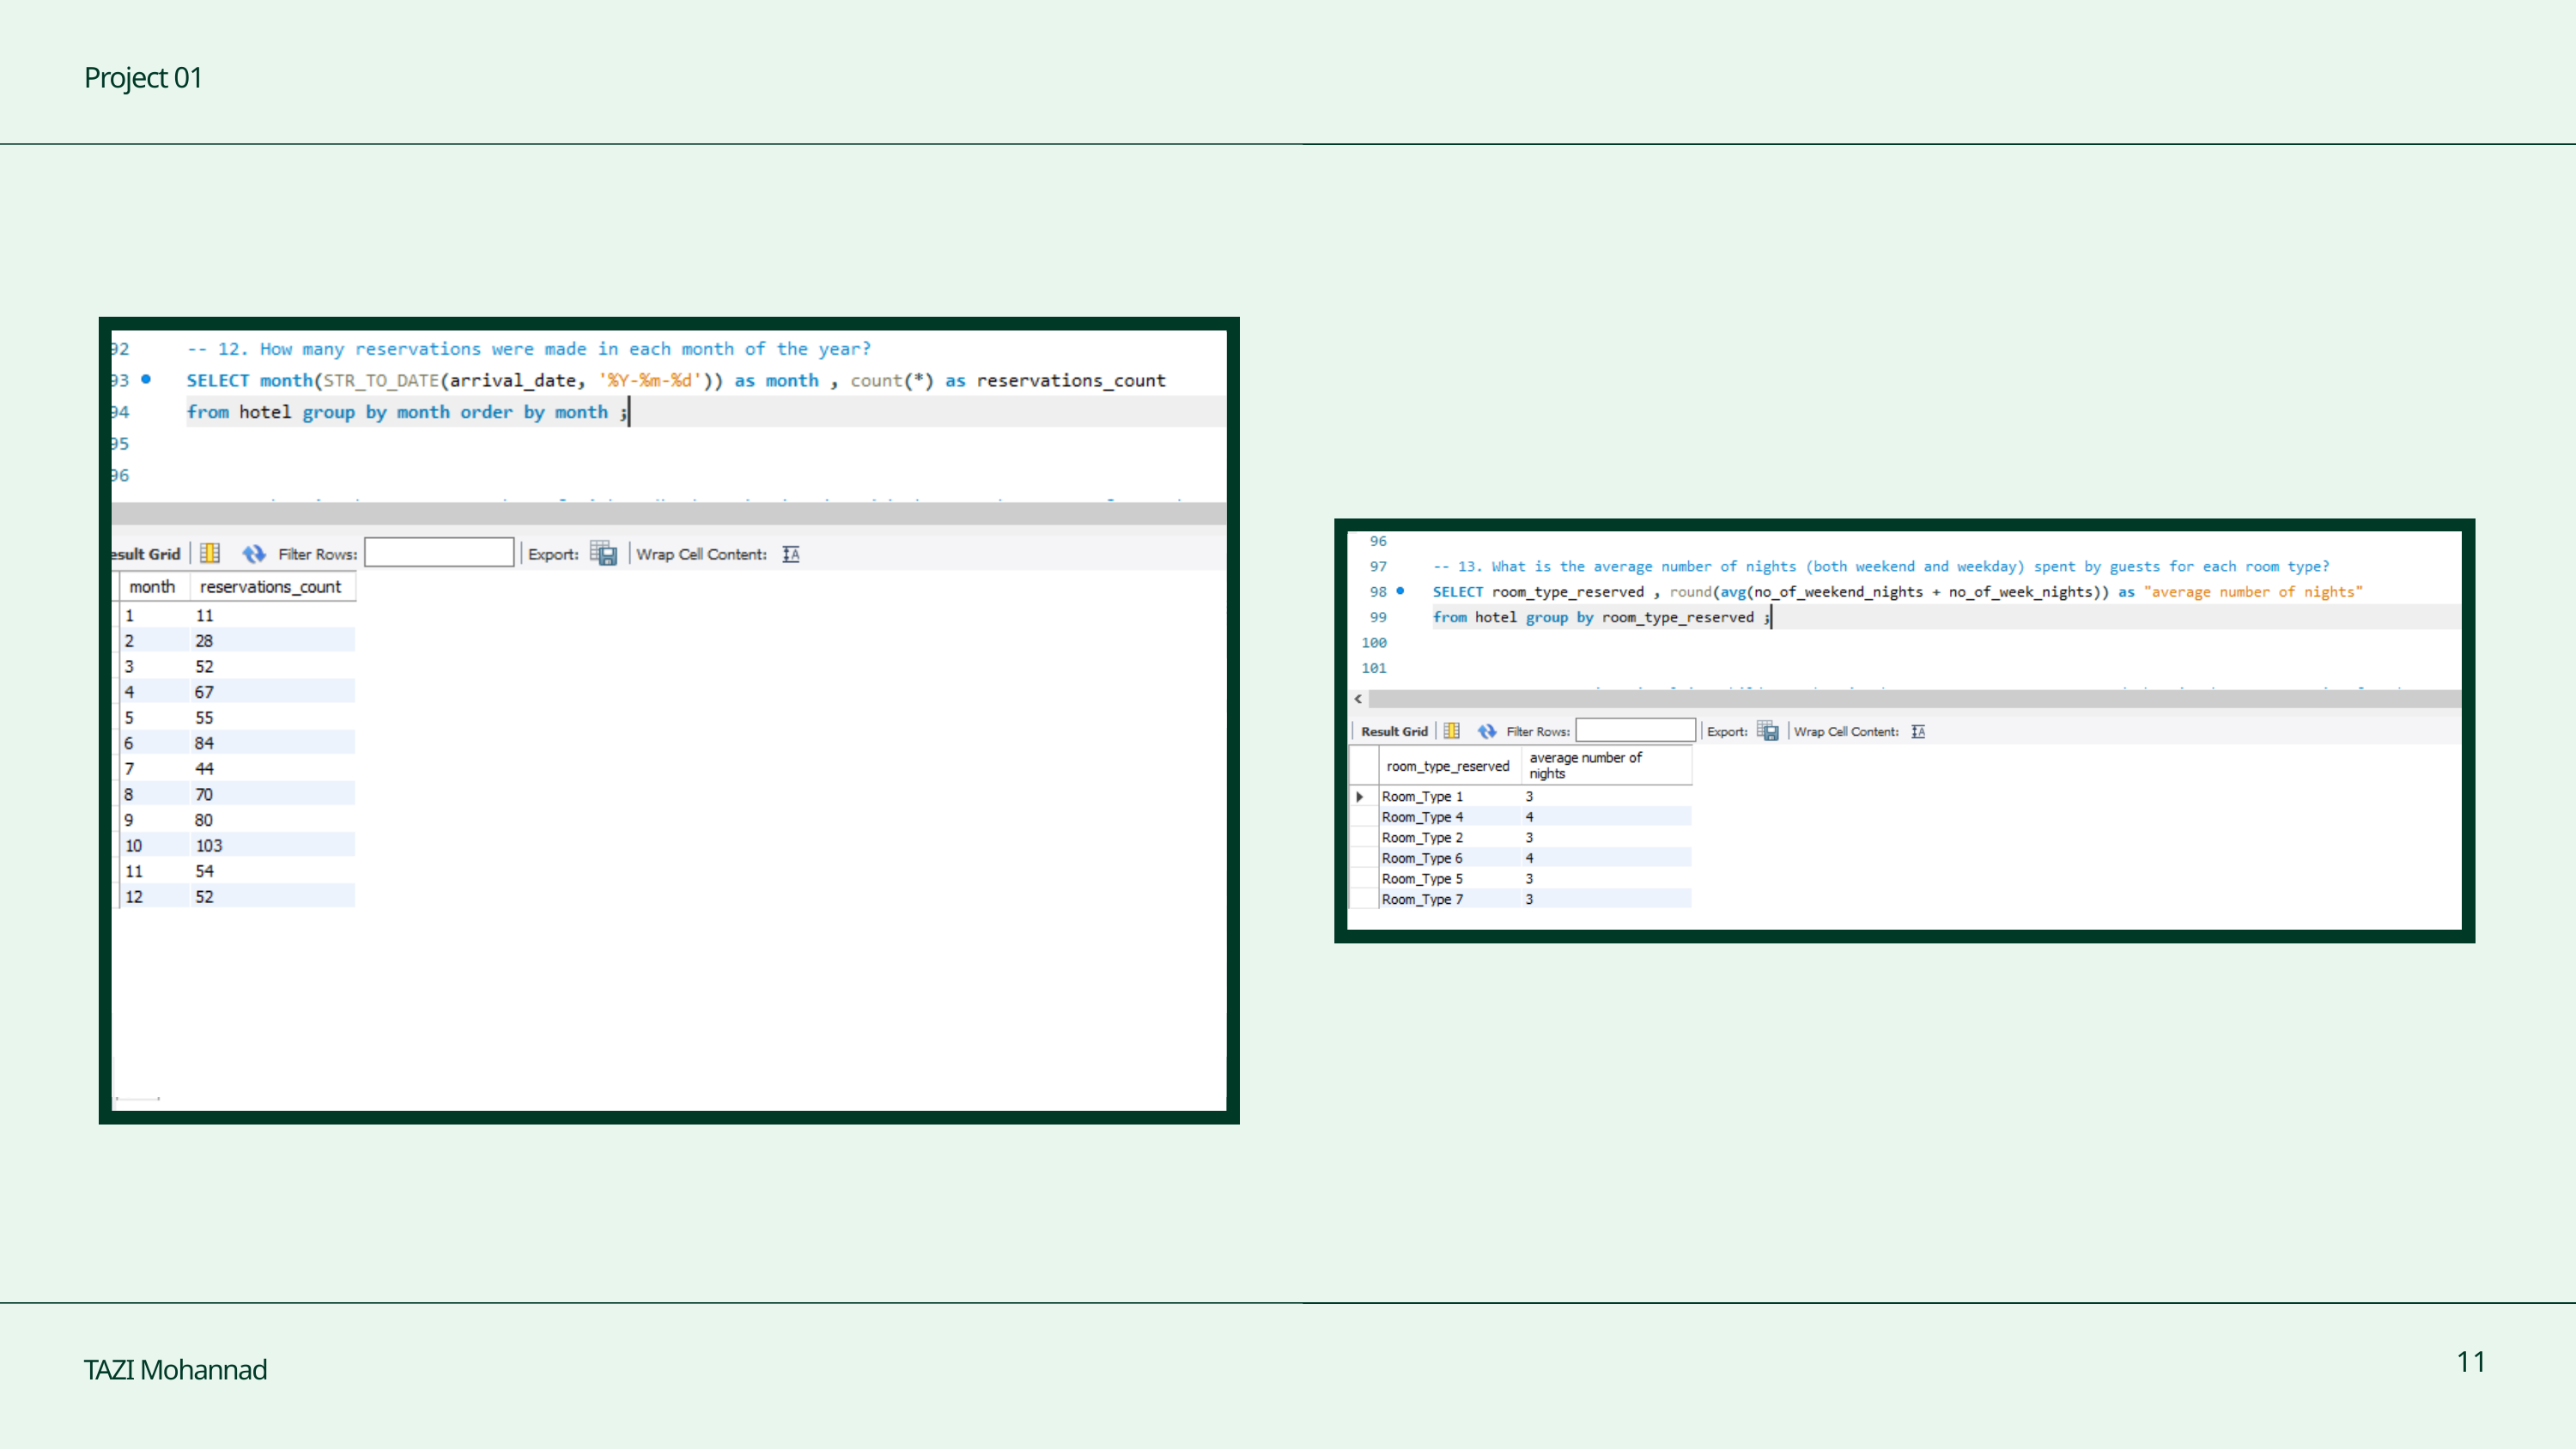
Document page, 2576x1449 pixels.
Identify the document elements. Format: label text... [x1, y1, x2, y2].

text_box Project 01 [83, 63, 593, 94]
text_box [1334, 518, 2476, 943]
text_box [99, 699, 1241, 1125]
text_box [99, 316, 1241, 699]
text_box TAZI Mohannad [83, 1352, 396, 1385]
text_box 11 [1939, 1343, 2489, 1378]
